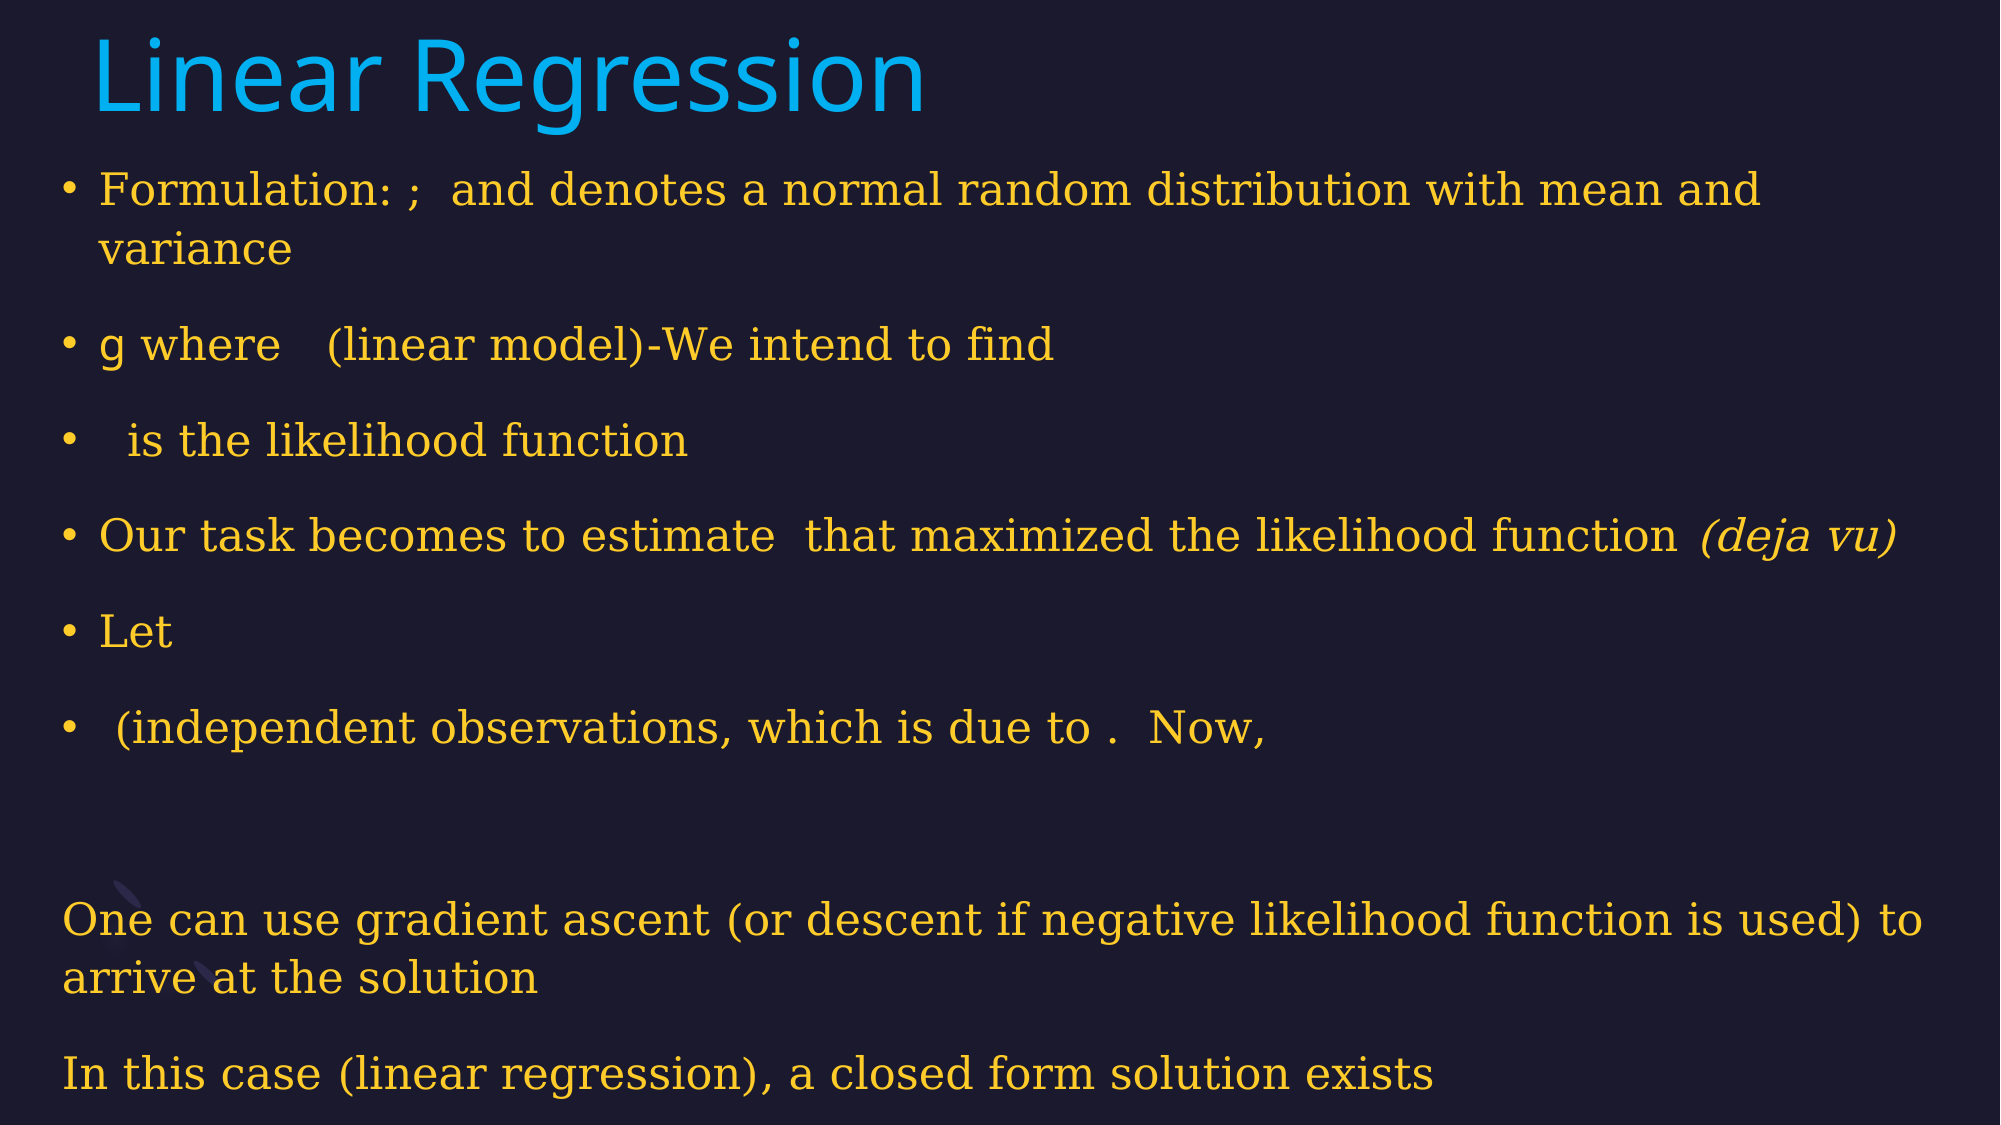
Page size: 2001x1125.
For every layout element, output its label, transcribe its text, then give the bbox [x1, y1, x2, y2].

title Linear Regression [90, 25, 1910, 244]
